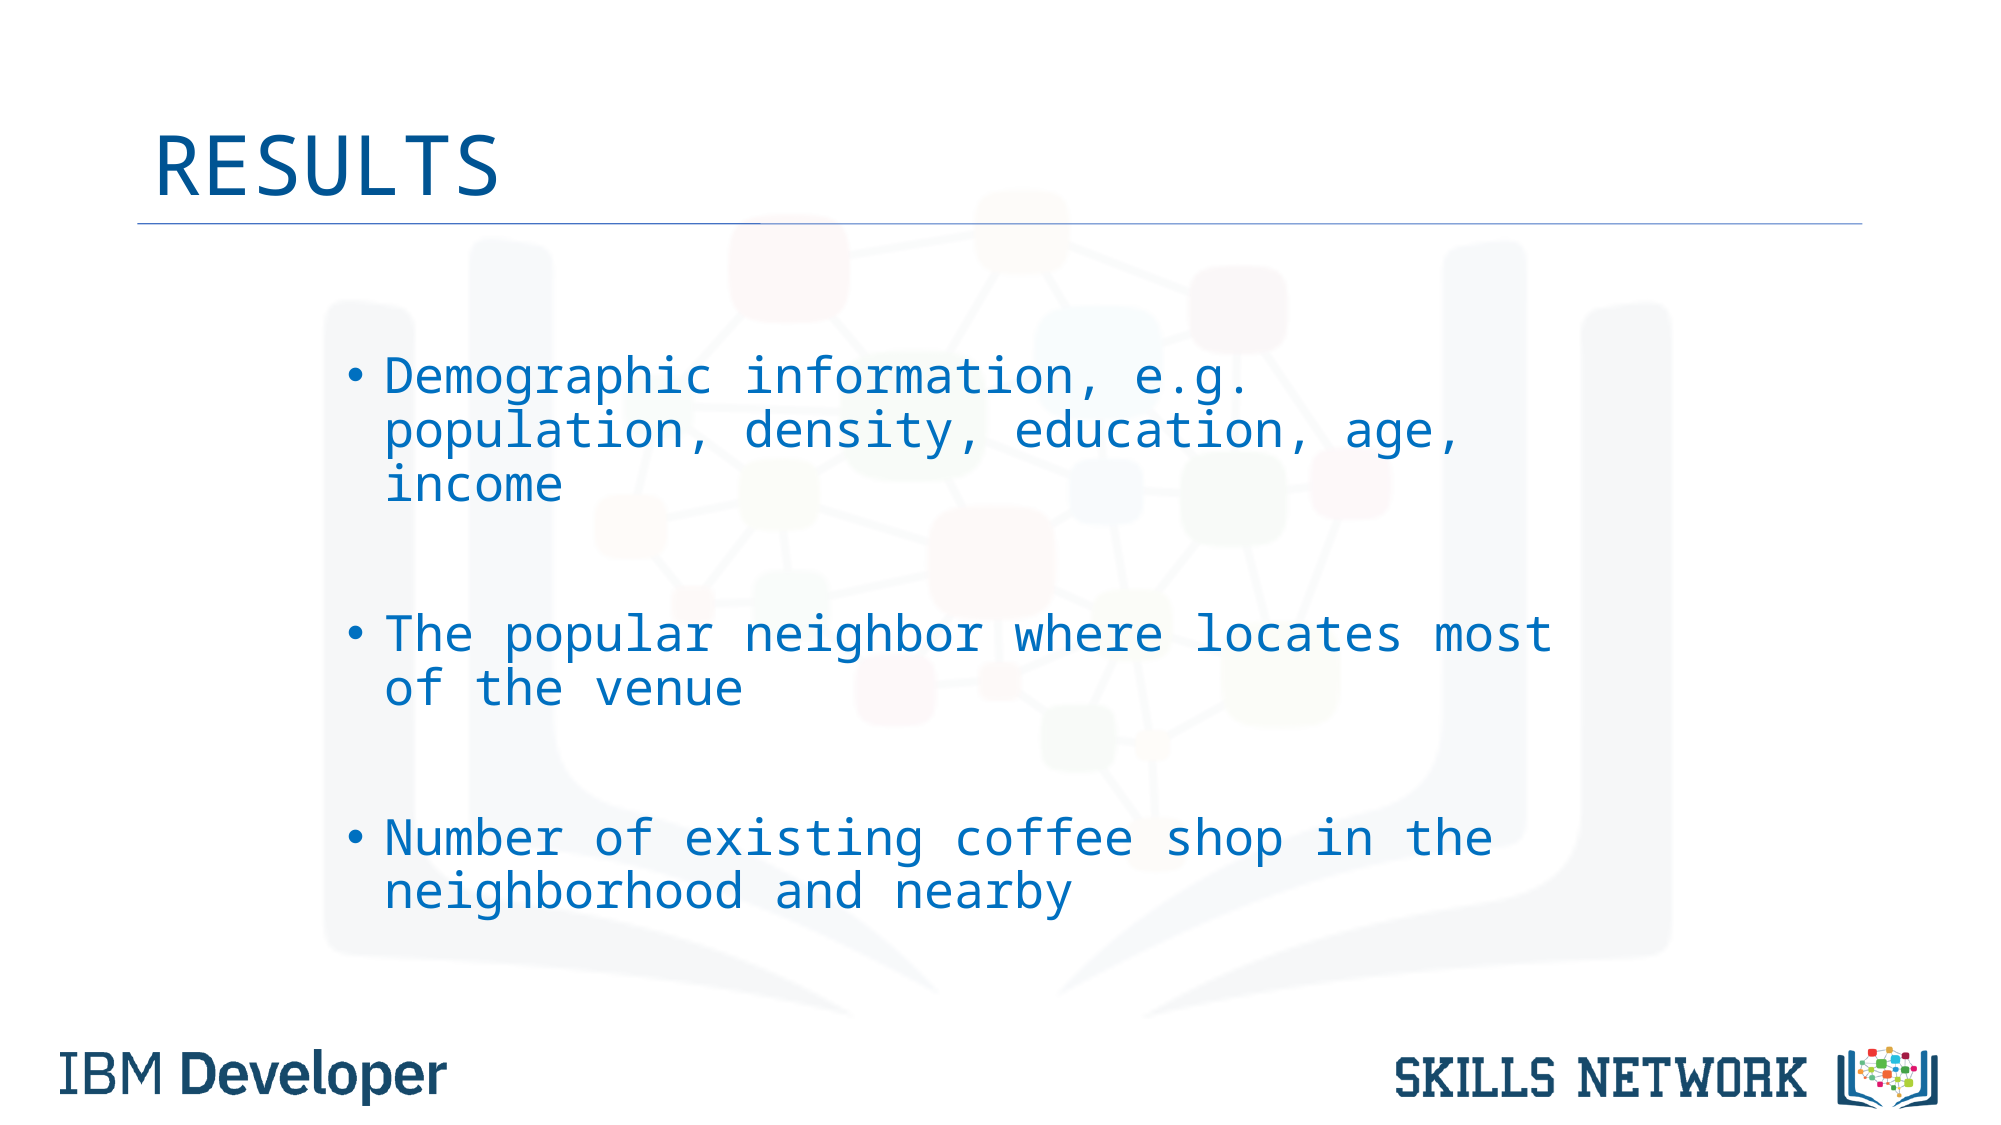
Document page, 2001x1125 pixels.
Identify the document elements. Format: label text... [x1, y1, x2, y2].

picture [55, 1045, 459, 1108]
picture [1390, 1045, 1945, 1111]
title RESULTS [137, 59, 1863, 278]
list Demographic information, e.g. population, density, education, age, income The popular neighbor where locates most of the venue Number of existing coffee shop in the neighborhood and nearby [331, 277, 1597, 992]
